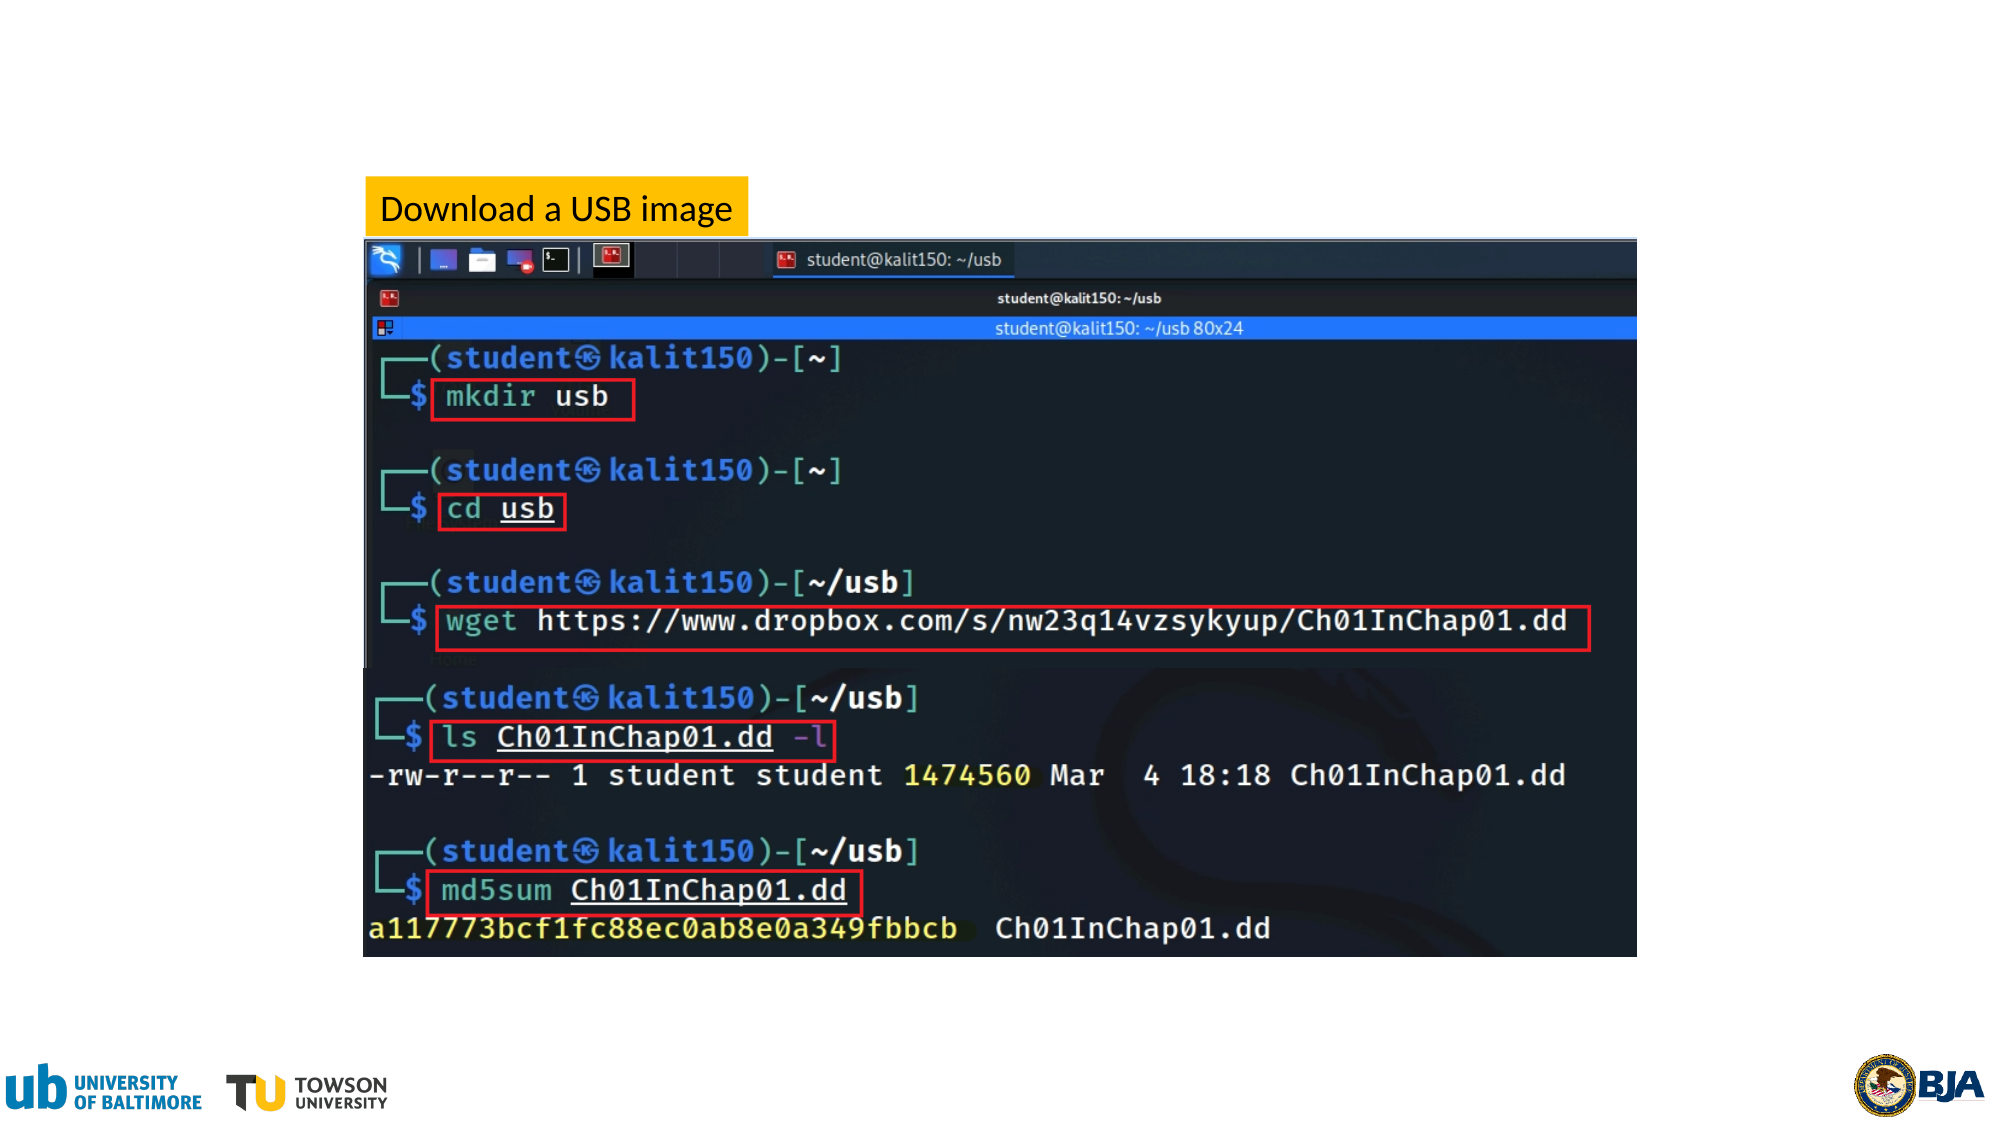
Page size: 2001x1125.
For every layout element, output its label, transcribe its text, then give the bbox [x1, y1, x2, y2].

picture [1854, 1054, 1986, 1117]
text_box Download a USB image [365, 176, 749, 237]
picture [363, 237, 1637, 957]
picture [0, 1031, 407, 1125]
